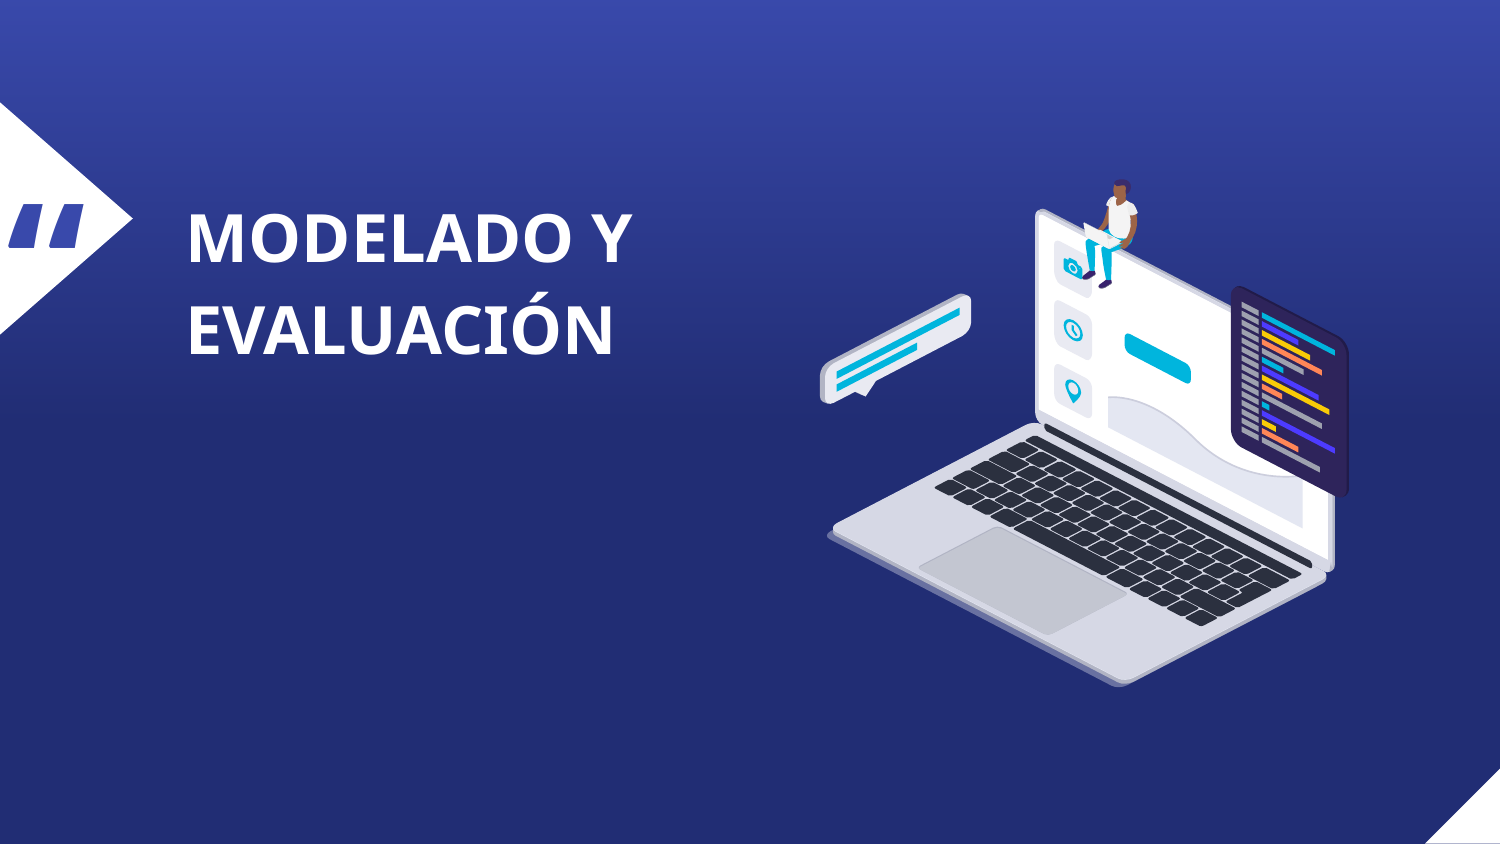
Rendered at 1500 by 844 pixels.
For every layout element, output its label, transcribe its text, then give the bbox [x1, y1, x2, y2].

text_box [819, 178, 1350, 688]
list MODELADO Y EVALUACIÓN [170, 168, 842, 756]
